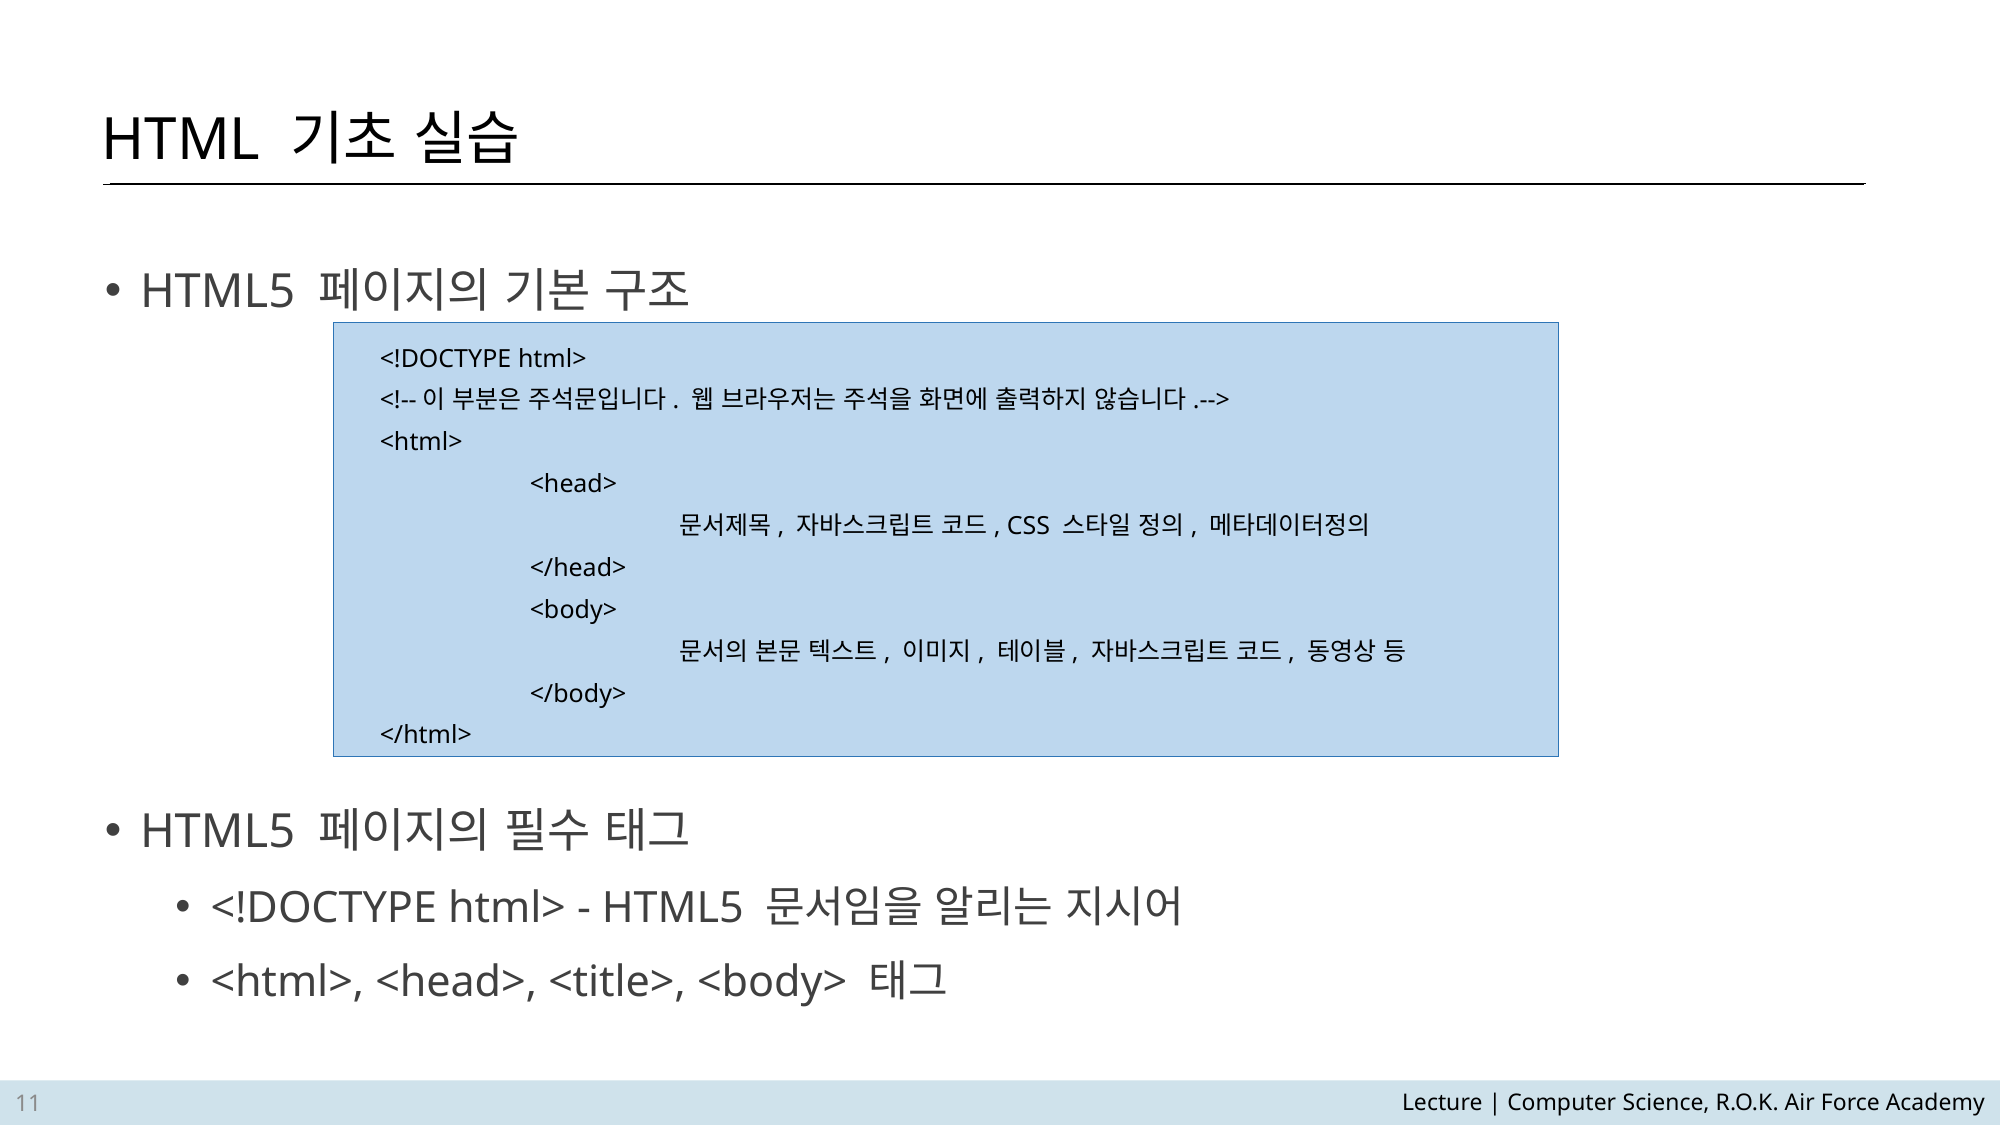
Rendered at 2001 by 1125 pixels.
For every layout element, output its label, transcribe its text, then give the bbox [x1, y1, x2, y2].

text_box <!DOCTYPE html> <!--이 부분은 주석문입니다. 웹 브라우저는 주석을 화면에 출력하지 않습니다.--> <html> <head> 문서제목, 자바스크립트 코드, CSS 스타일 정의, 메타데이터정의 </head> <body> 문서의 본문 텍스트, 이미지, 테이블, 자바스크립트 코드, 동영상 등 </body> </html> [333, 322, 1559, 757]
list HTML5 페이지의 기본 구조 HTML5 페이지의 필수 태그 <!DOCTYPE html> - HTML5 문서임을 알리는 지시어 <html>, <head>, <title>, <body> 태그 [89, 238, 1863, 1014]
list HTML 기초 실습 [90, 109, 1862, 172]
slide_number 15 [0, 1086, 114, 1123]
